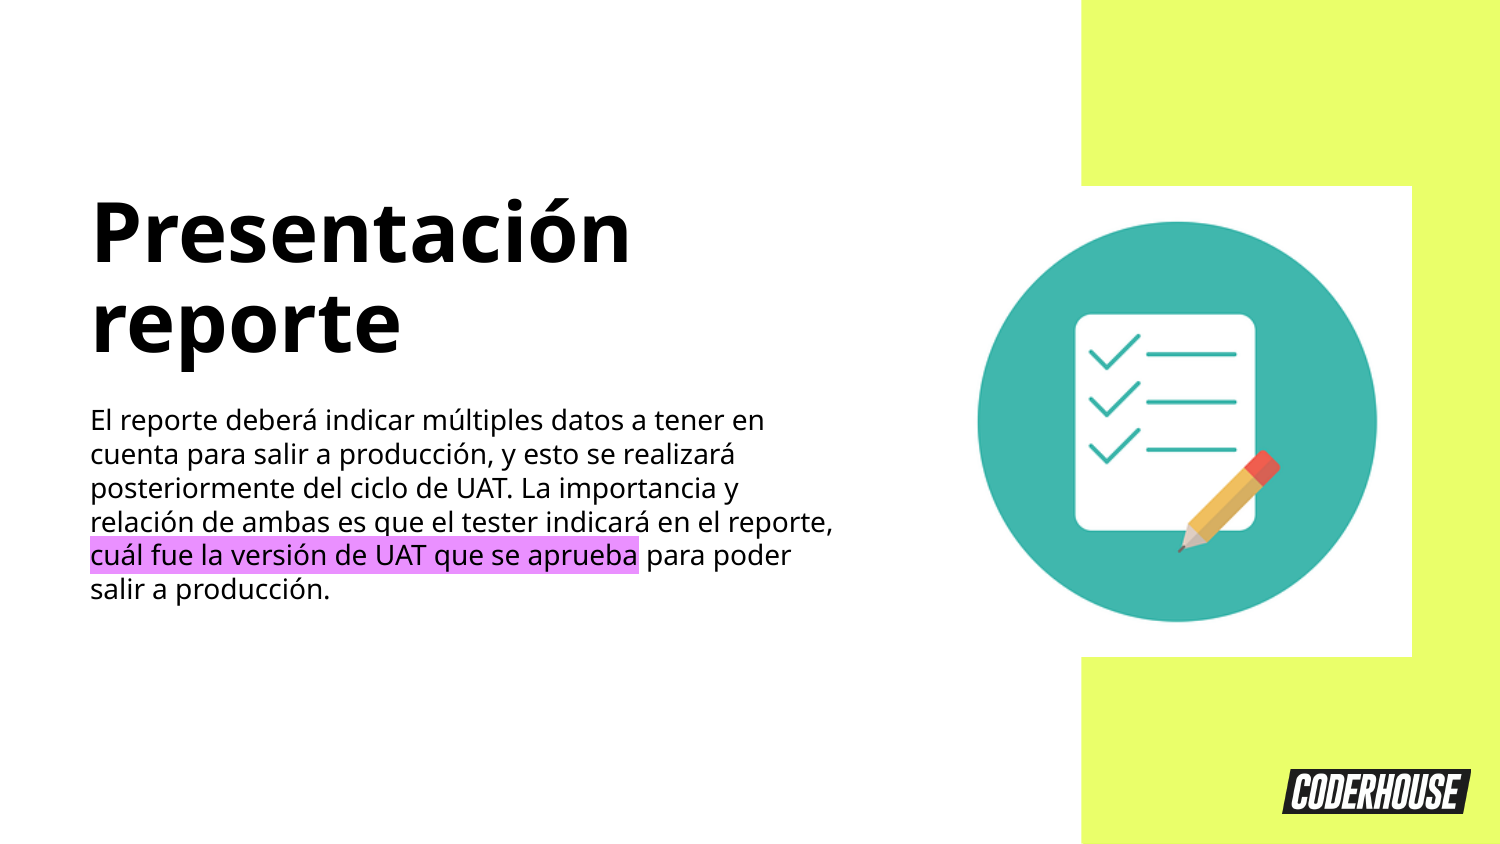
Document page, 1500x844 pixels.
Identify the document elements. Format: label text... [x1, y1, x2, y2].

picture [1281, 769, 1471, 814]
picture [0, 0, 1417, 844]
text_box Presentación reporte [75, 175, 851, 386]
text_box El reporte deberá indicar múltiples datos a tener en cuenta para salir a producción, y esto se realizará posteriormente del ciclo de UAT. La importancia y relación de ambas es que el tester indicará en el reporte, cuál fue la versión de UAT que se aprueba para poder salir a producción. [75, 387, 851, 621]
